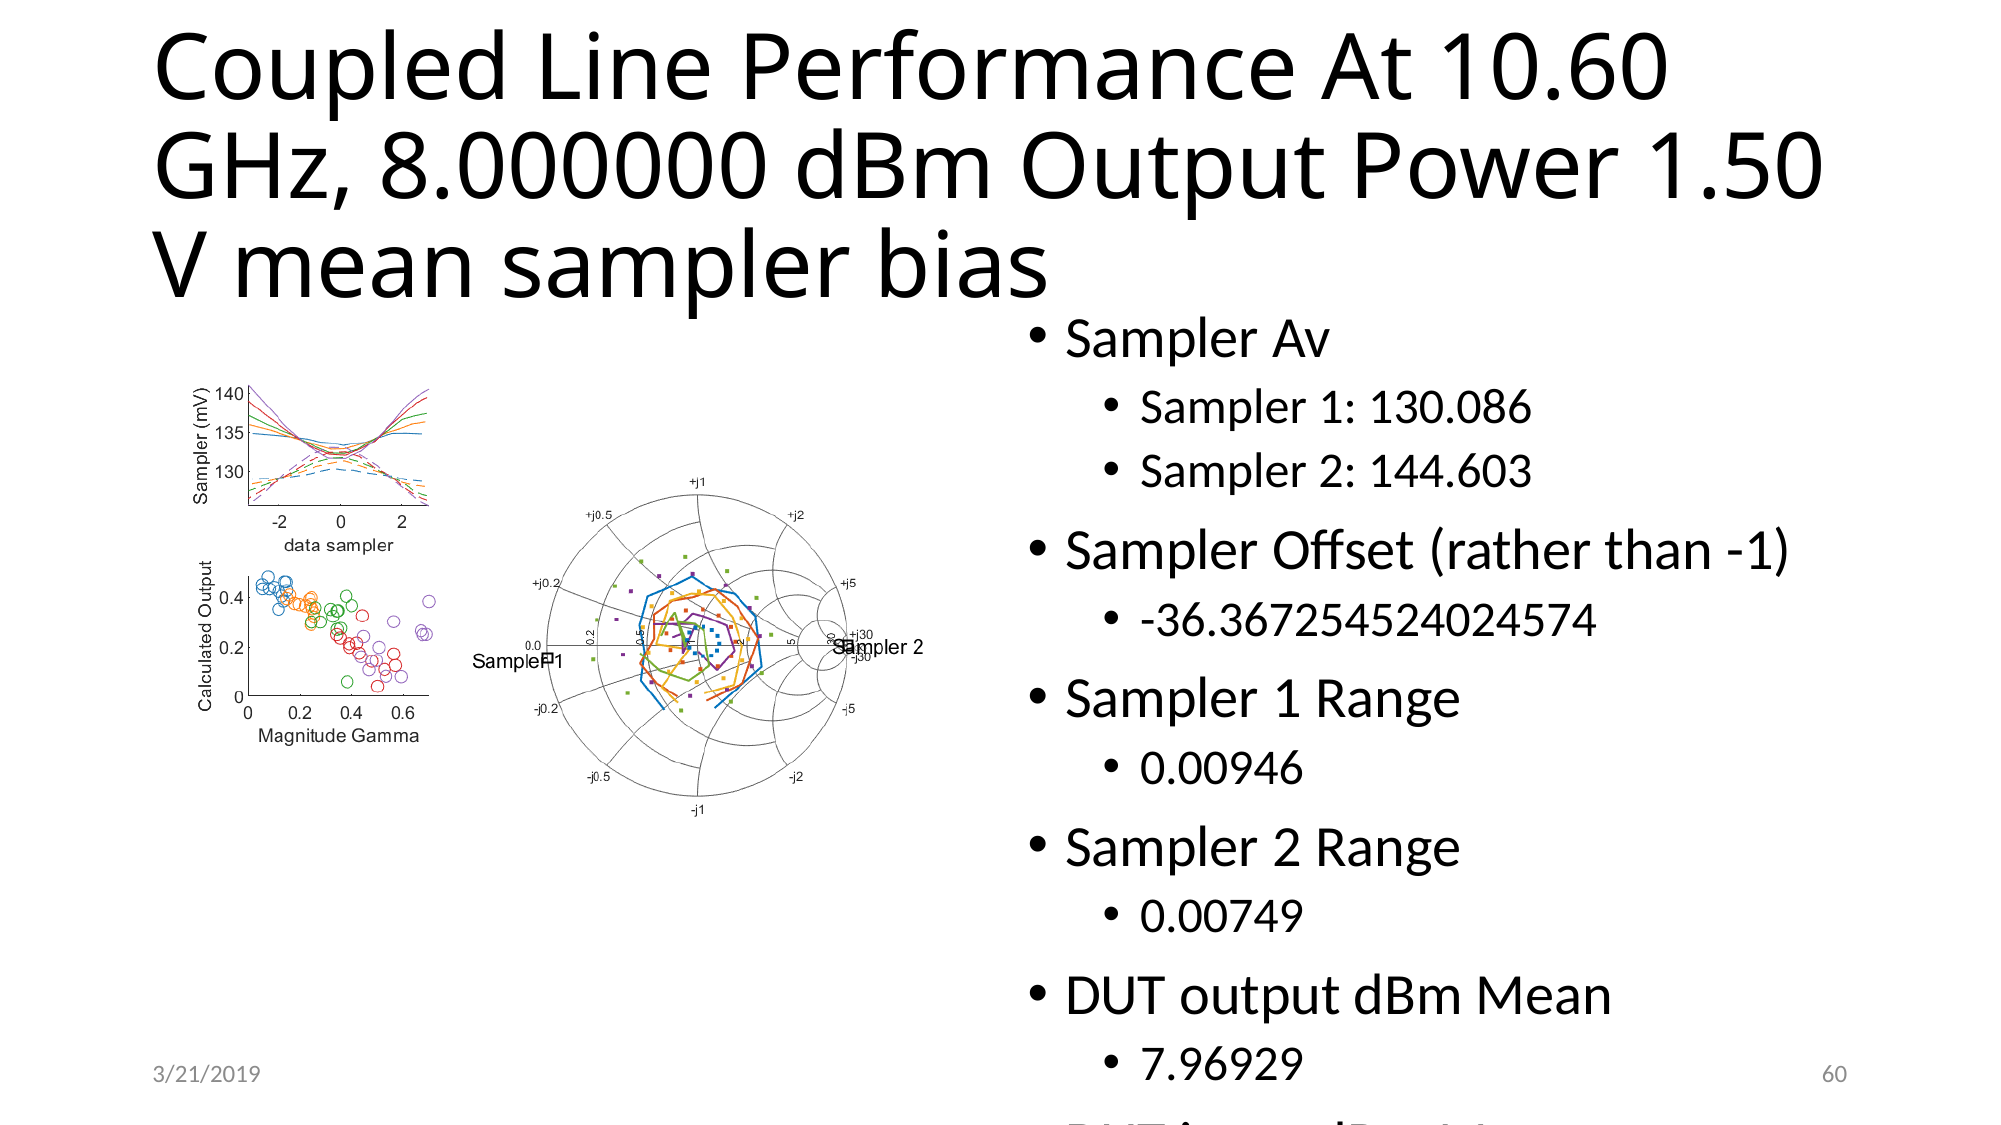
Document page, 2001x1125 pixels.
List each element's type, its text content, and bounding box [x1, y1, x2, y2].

footer [662, 1042, 1338, 1103]
slide_number ‹#› [1412, 1042, 1863, 1103]
title Coupled Line Performance At 10.60 GHz, 8.000000 dBm Output Power 1.50 V mean sampler bias [137, 59, 1863, 278]
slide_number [137, 1042, 588, 1103]
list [137, 337, 988, 975]
list Sampler Av Sampler 1: 130.086 Sampler 2: 144.603 Sampler Offset (rather than -1) -36.367254524024574 Sampler 1 Range 0.00946 Sampler 2 Range 0.00749 DUT output dBm Mean 7.96929 DUT input dBm Mean 8.52157 RMS Error 0.44515 [1012, 299, 1863, 1014]
